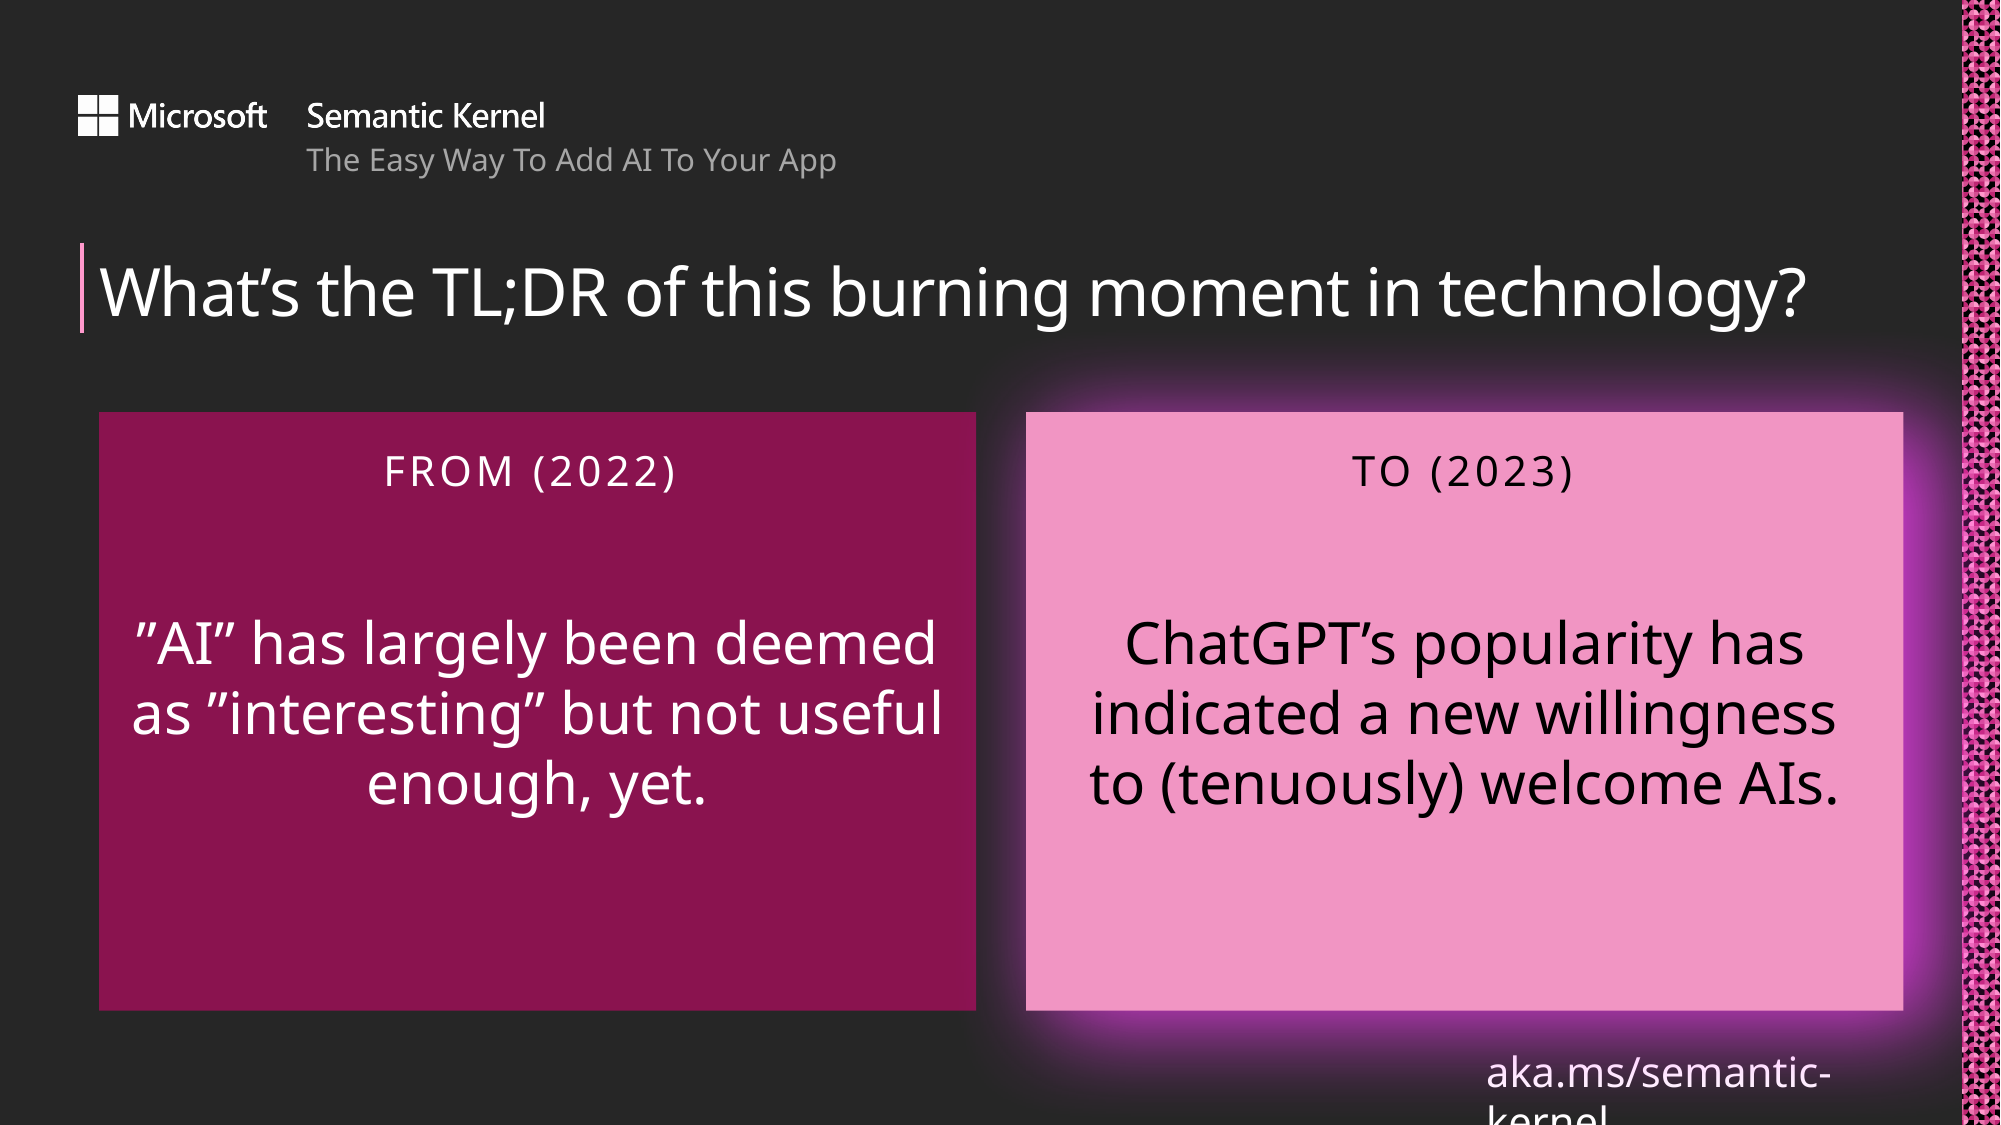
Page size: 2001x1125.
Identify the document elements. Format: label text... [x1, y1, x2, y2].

title What’s the TL;DR of this burning moment in technology? [99, 242, 1907, 334]
list ChatGPT’s popularity has indicated a new willingness to (tenuously) welcome AIs. [1026, 412, 1904, 1011]
list ”AI” has largely been deemed as ”interesting” but not useful enough, yet. [99, 412, 977, 1011]
picture [1962, 0, 2000, 1125]
list TO (2023) [1052, 442, 1887, 496]
text_box Prototype [1962, 454, 1972, 995]
list FROM (2022) [119, 442, 955, 496]
picture [78, 95, 544, 136]
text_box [1962, 423, 1984, 1026]
